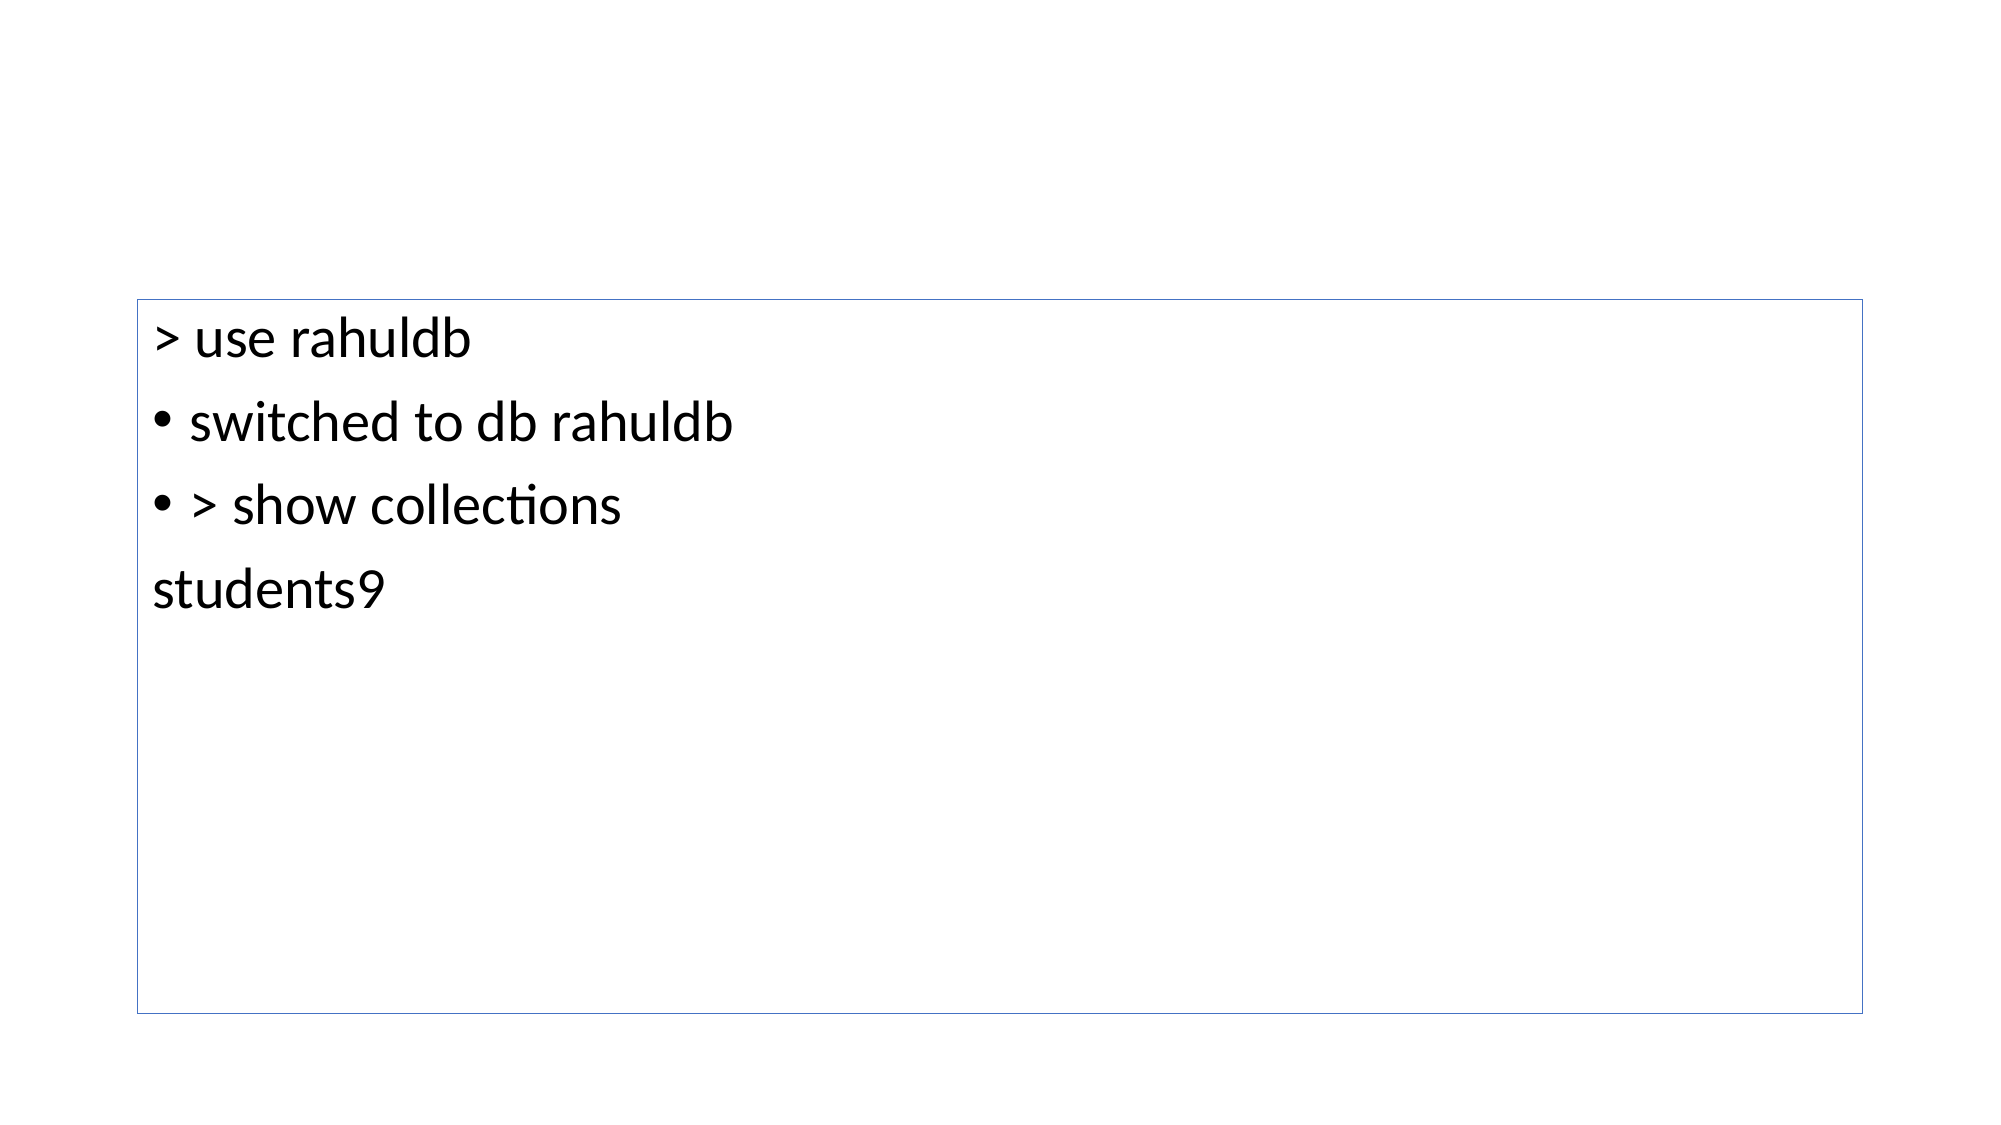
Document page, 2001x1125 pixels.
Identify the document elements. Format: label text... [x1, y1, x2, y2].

list > use rahuldb switched to db rahuldb > show collections students9 [137, 299, 1863, 1014]
